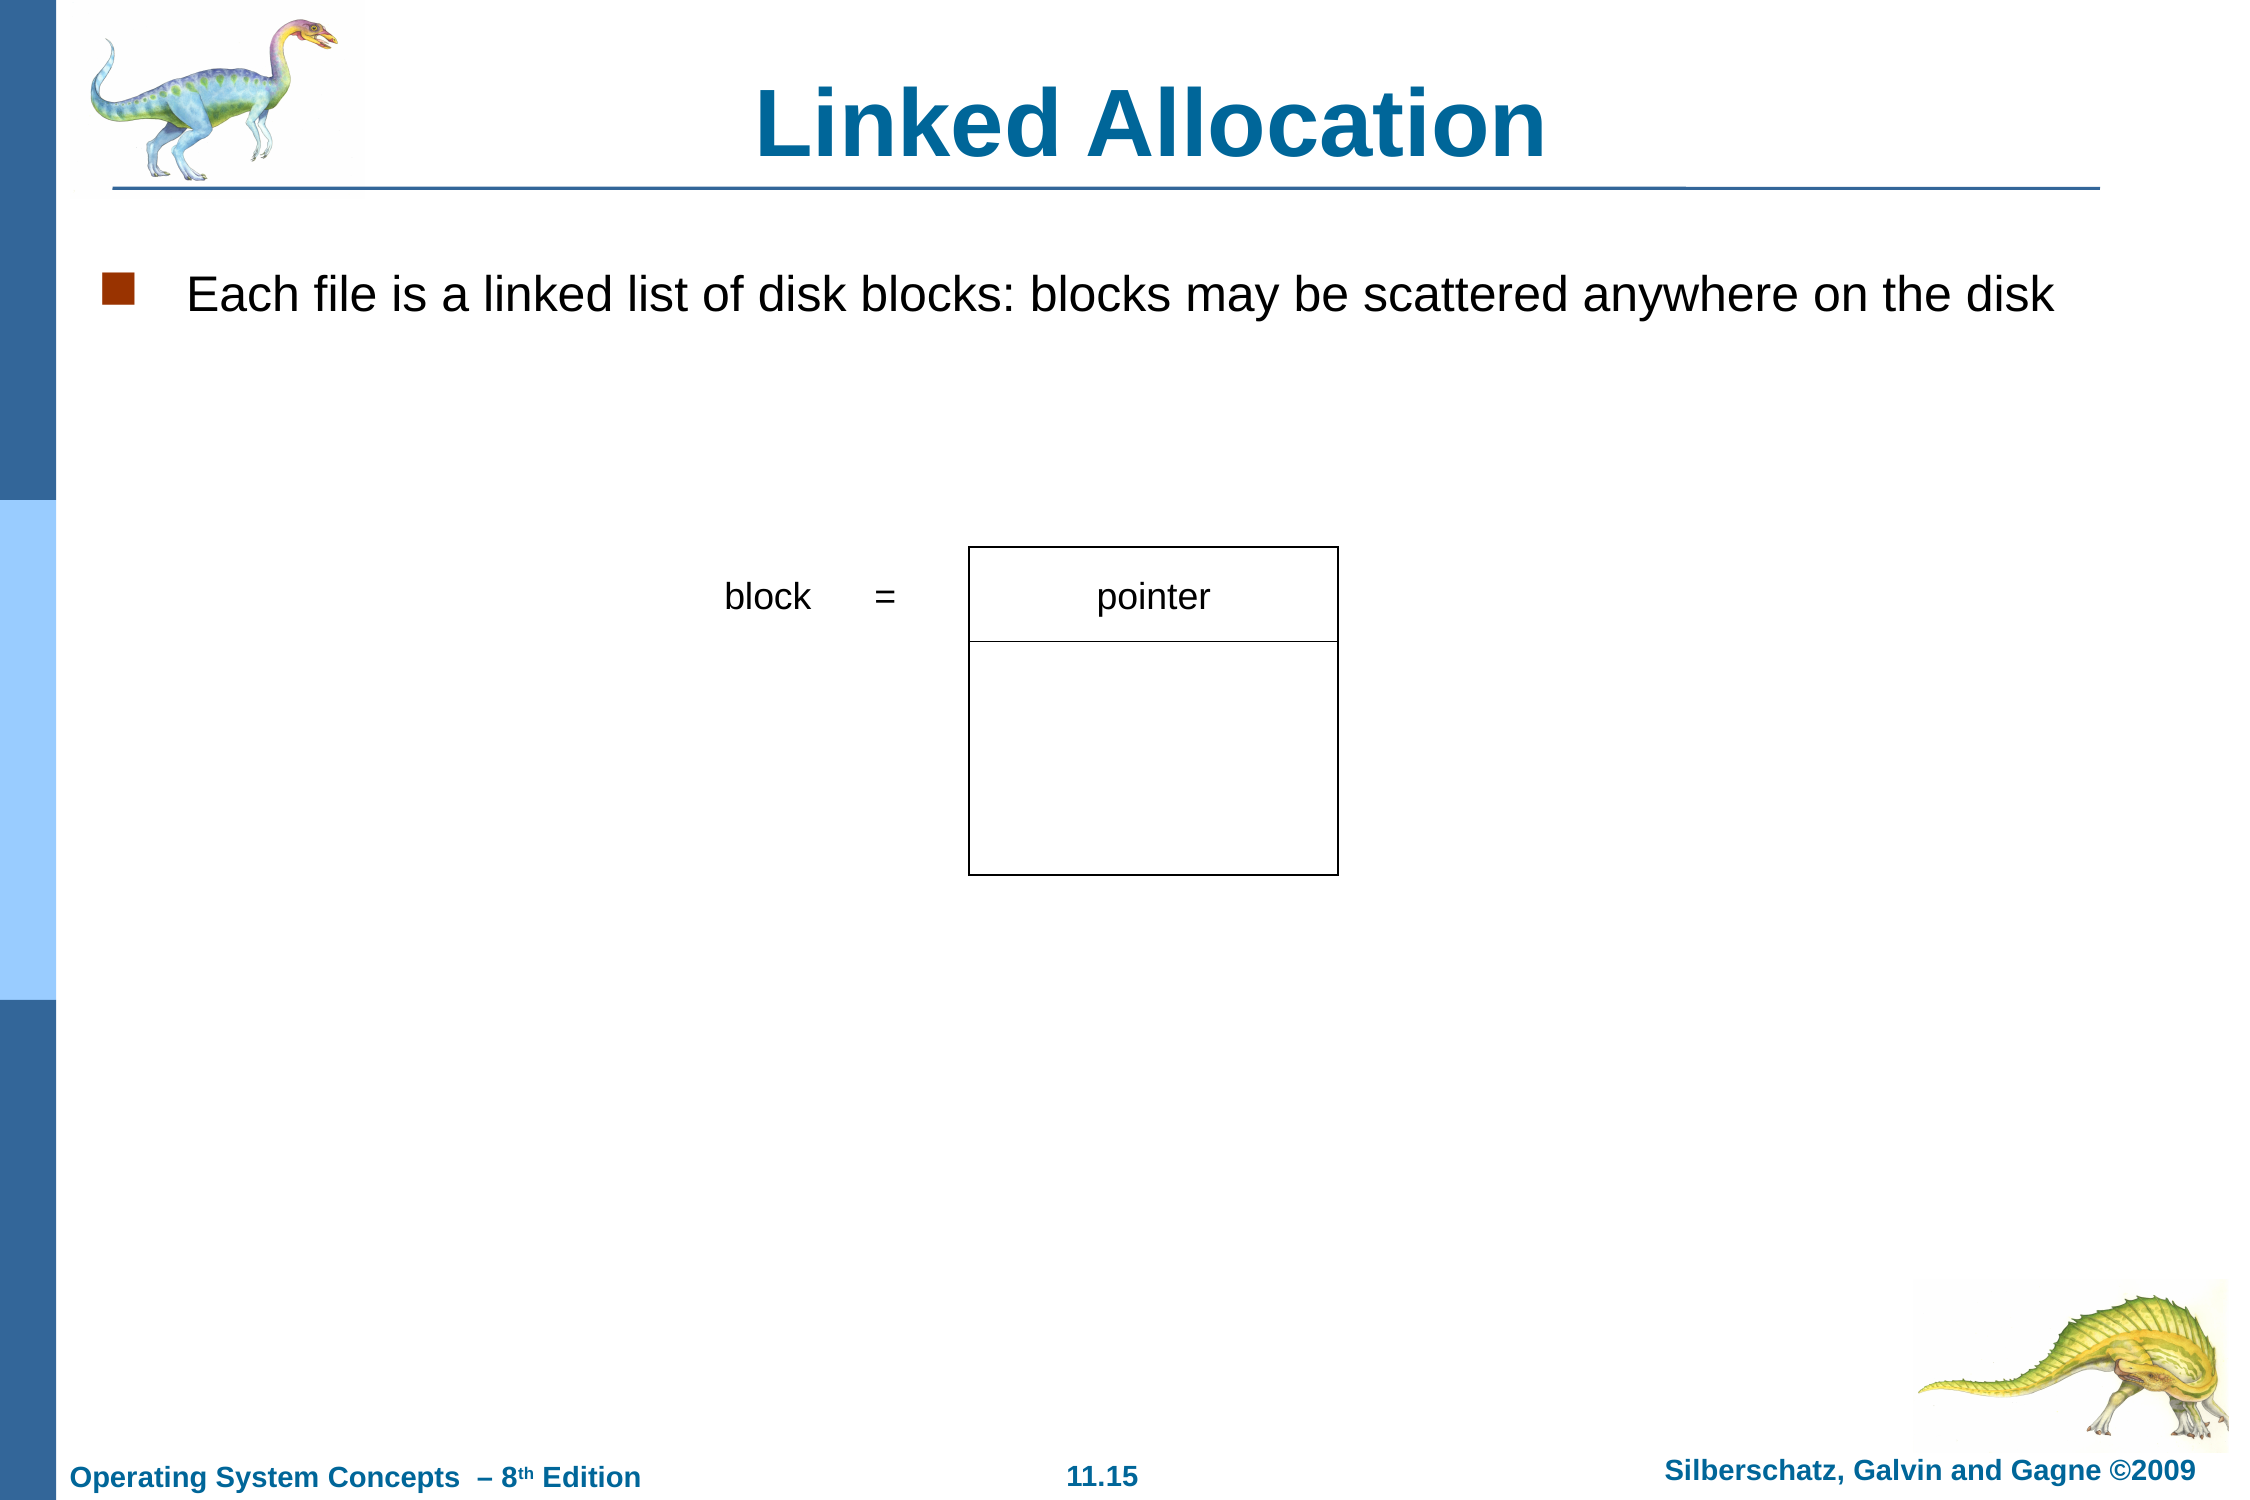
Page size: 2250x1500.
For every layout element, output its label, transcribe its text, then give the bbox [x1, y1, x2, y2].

list Each file is a linked list of disk blocks: blocks may be scattered anywhere on the disk [84, 250, 2104, 415]
picture [1913, 1279, 2229, 1453]
picture [70, 0, 365, 199]
title Linked Allocation [165, 60, 2138, 187]
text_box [708, 546, 1339, 876]
